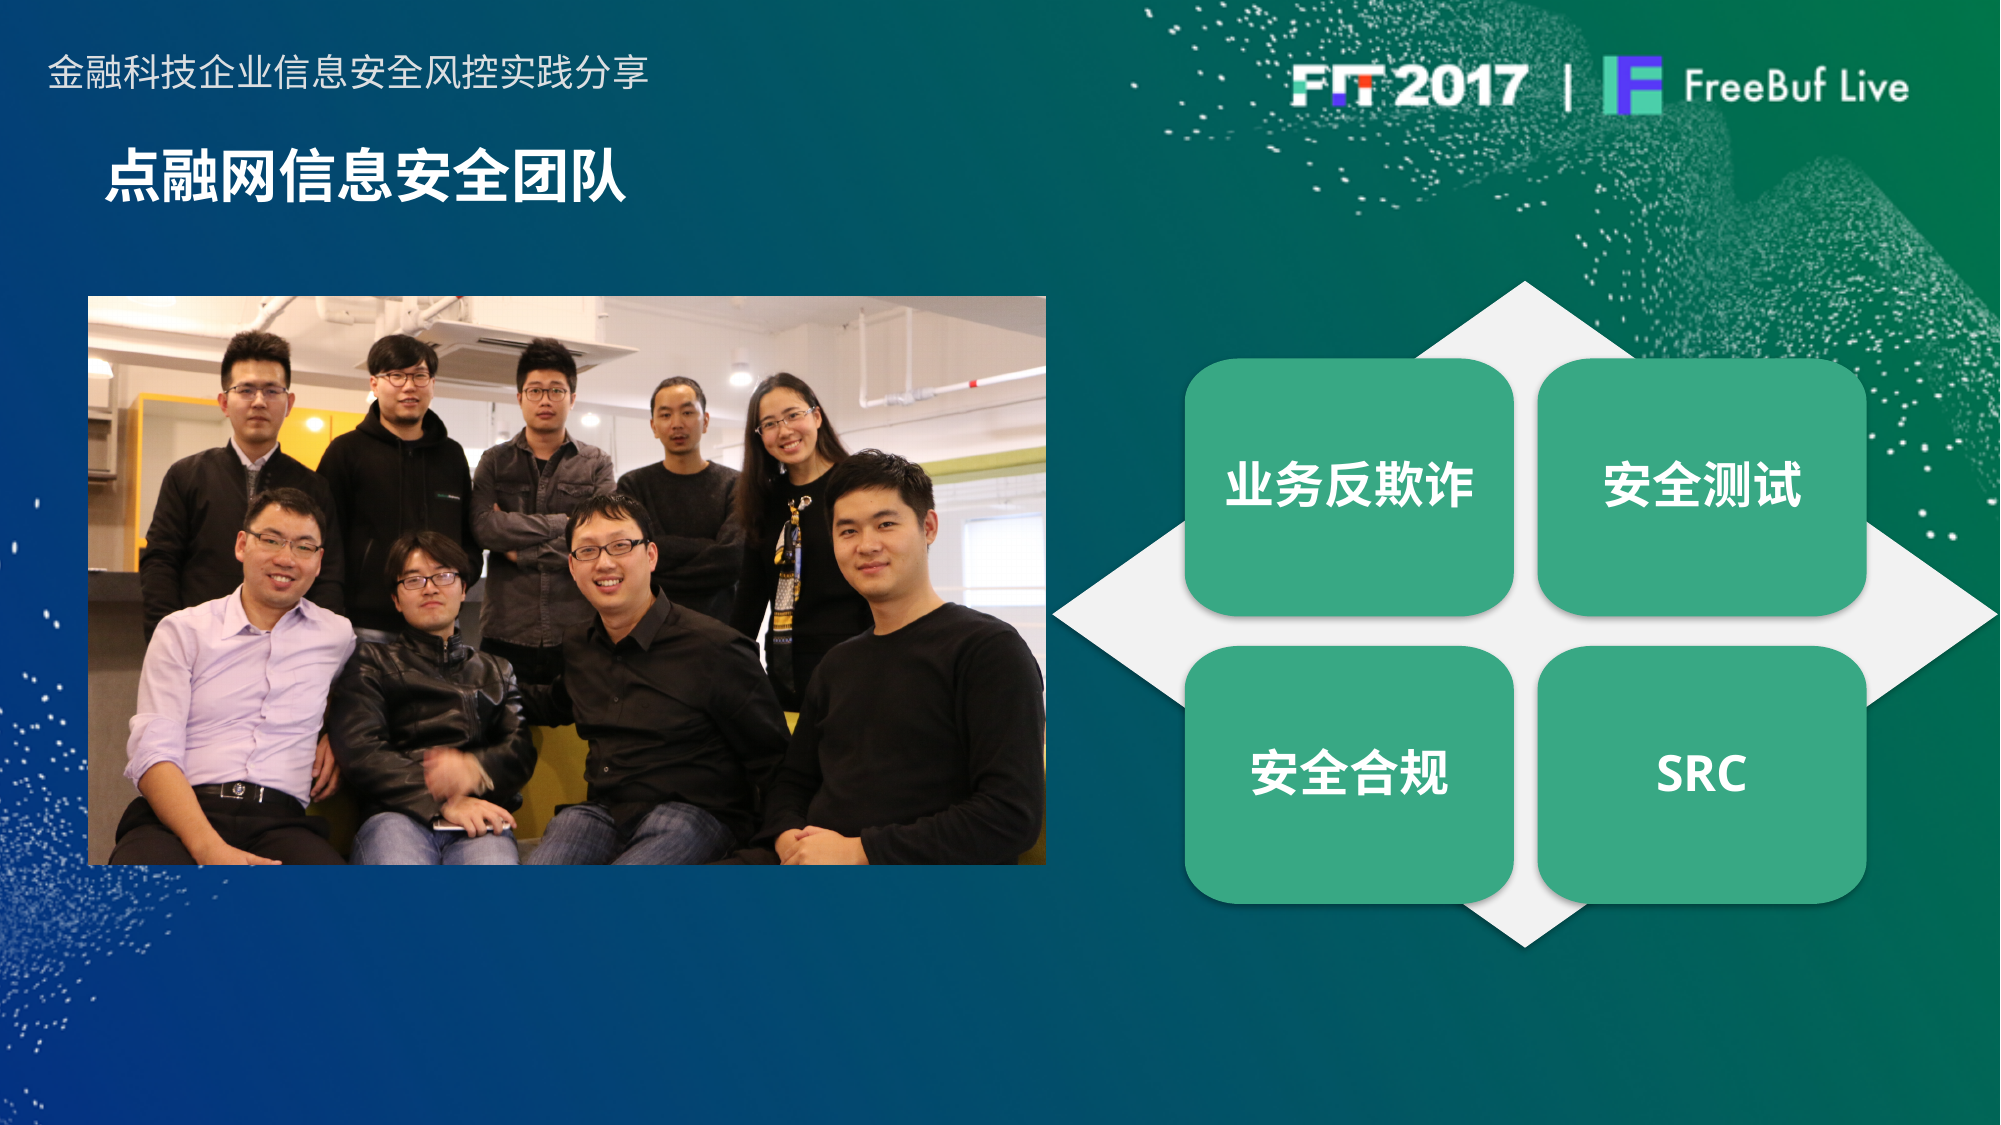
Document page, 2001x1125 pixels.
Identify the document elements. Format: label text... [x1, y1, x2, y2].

text_box 点融网信息安全团队 [88, 131, 1889, 248]
picture [88, 294, 1047, 869]
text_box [1051, 280, 1999, 948]
